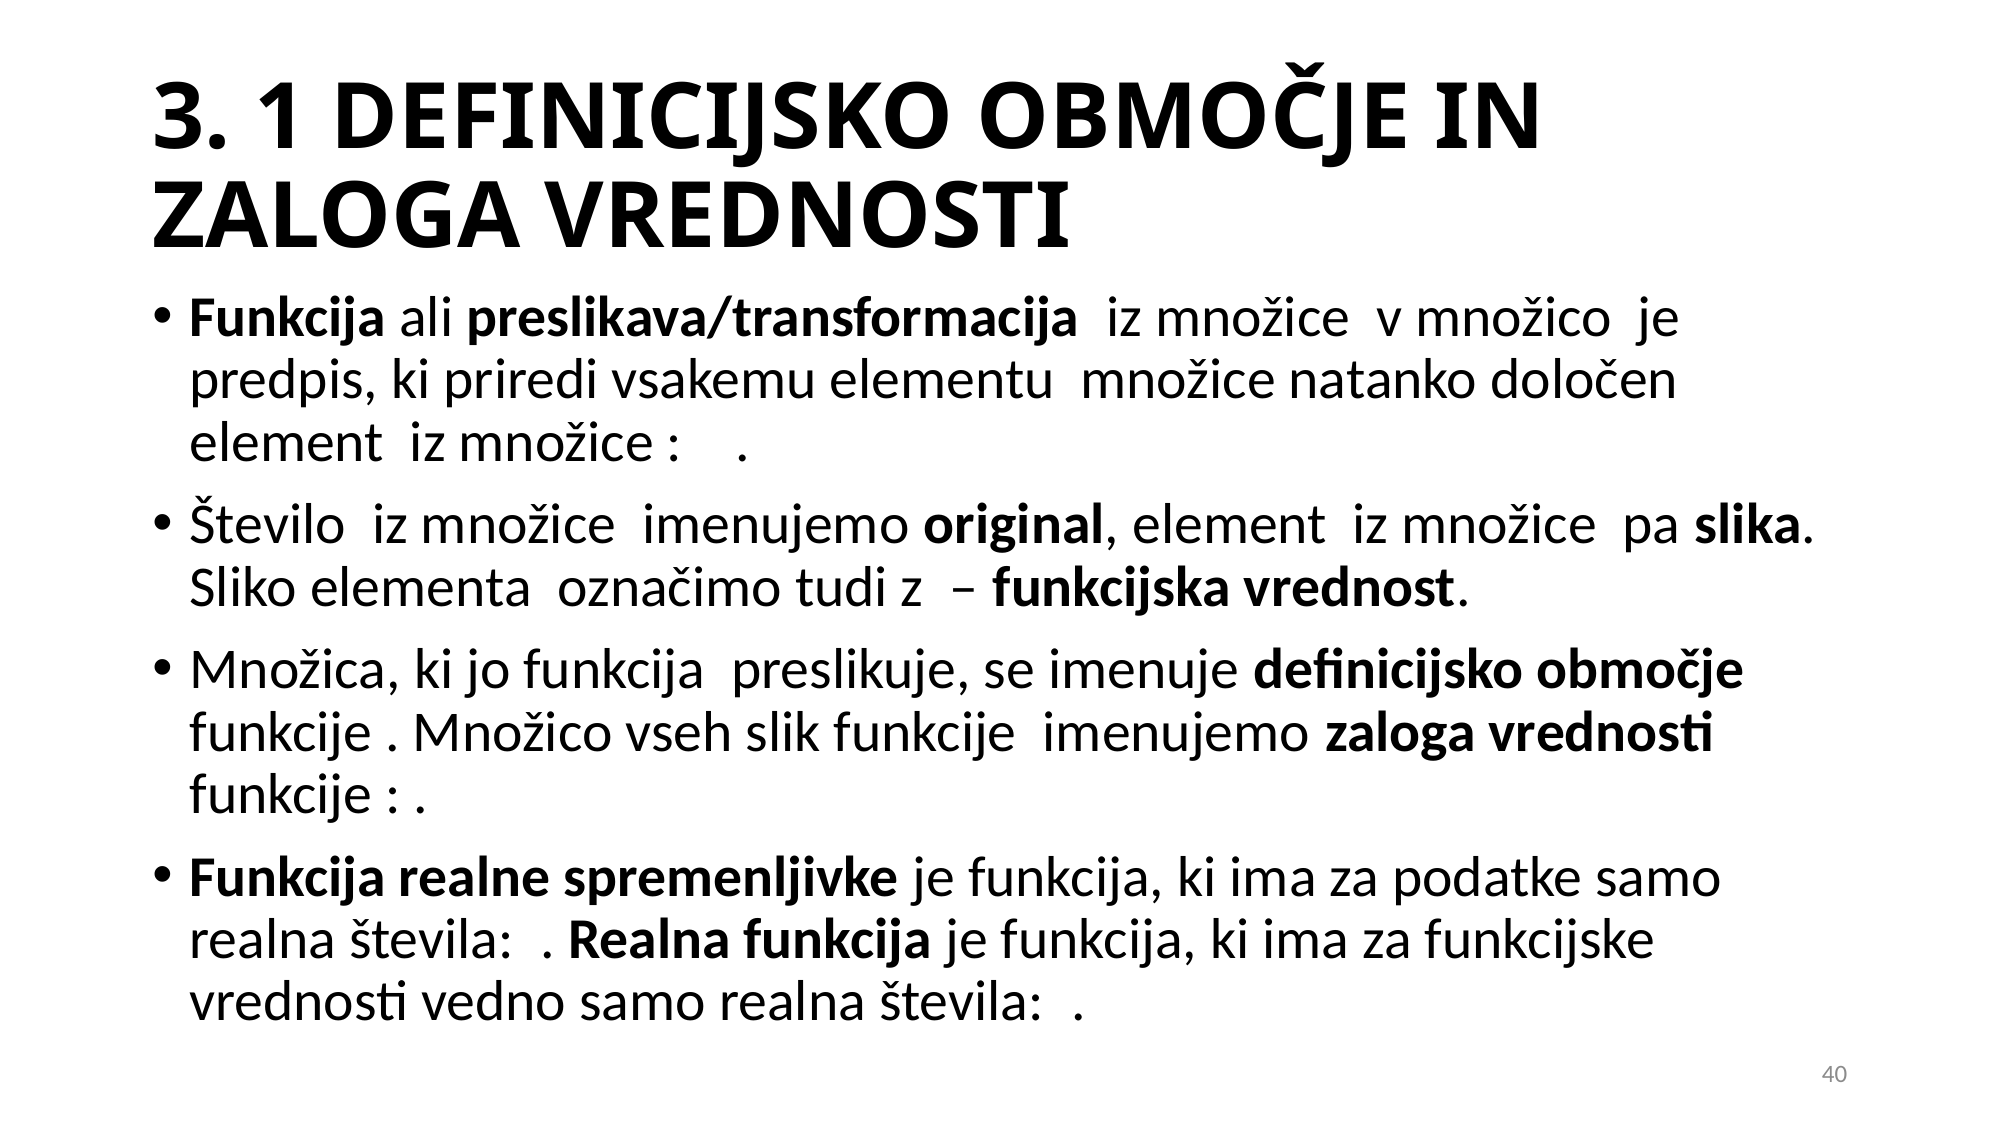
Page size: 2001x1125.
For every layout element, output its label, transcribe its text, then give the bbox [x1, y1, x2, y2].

slide_number 40 [1412, 1042, 1863, 1103]
title 3. 1 DEFINICIJSKO OBMOČJE IN ZALOGA VREDNOSTI [137, 59, 1863, 278]
